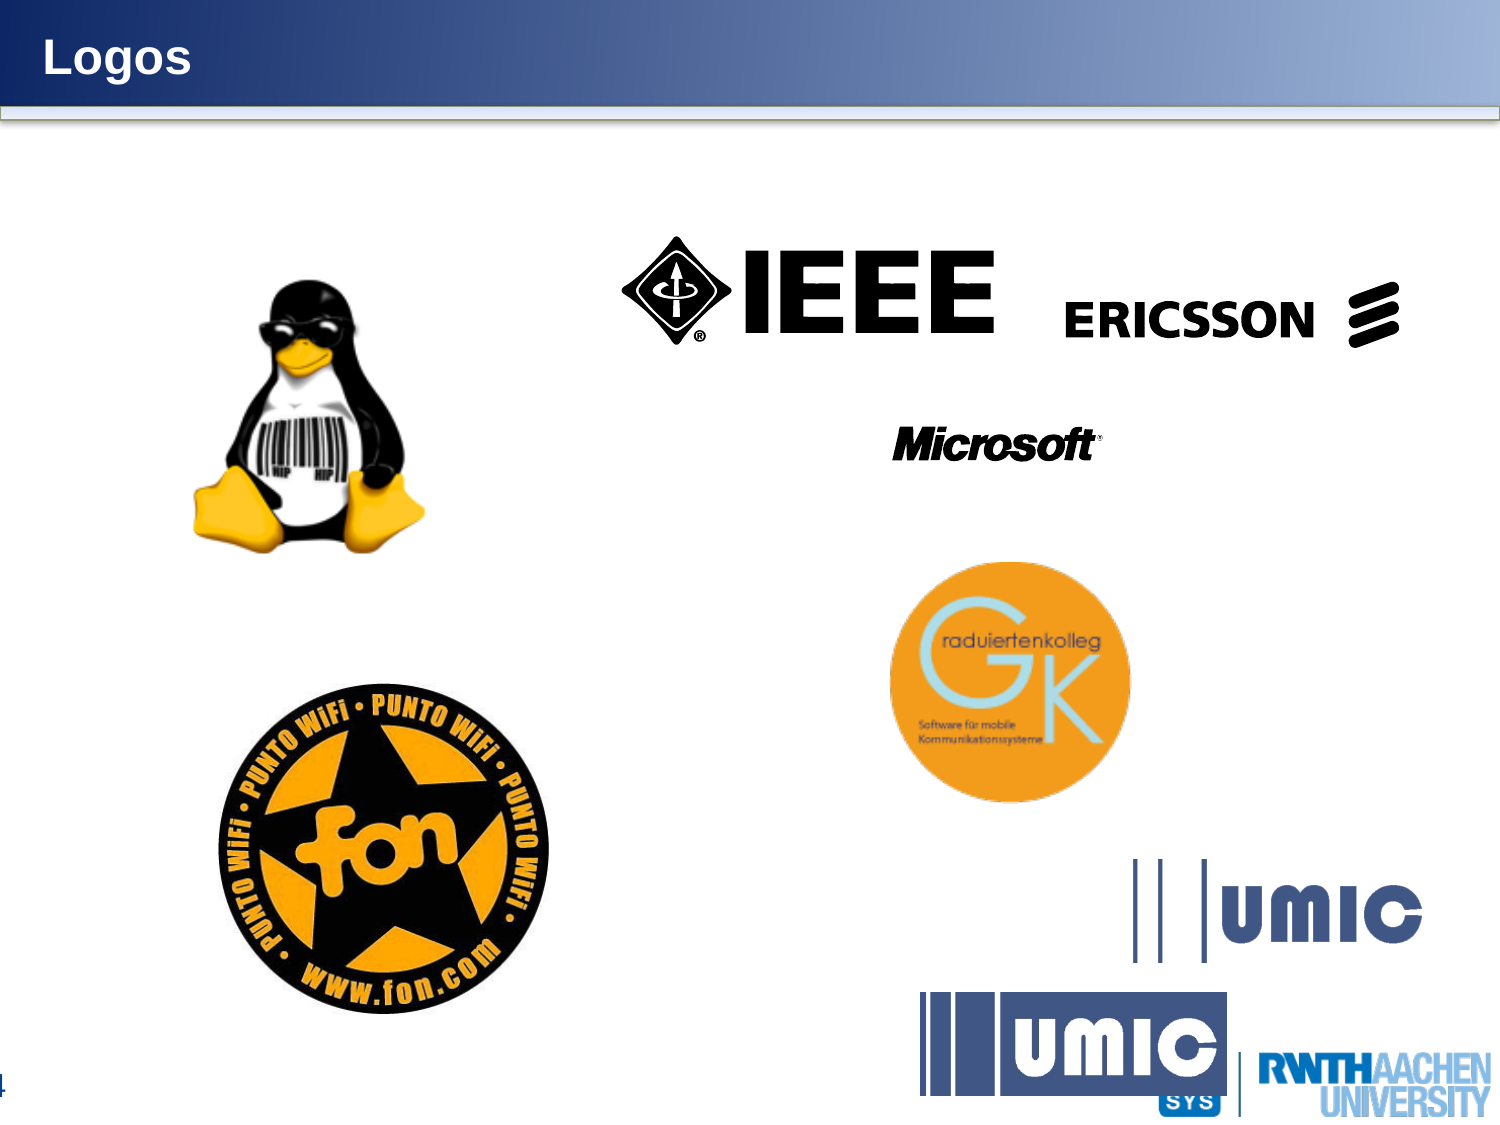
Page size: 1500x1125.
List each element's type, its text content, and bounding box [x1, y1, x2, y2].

picture [1127, 859, 1433, 964]
picture [892, 426, 1103, 462]
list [75, 264, 524, 563]
picture [920, 991, 1227, 1096]
picture [889, 562, 1132, 804]
picture [1065, 281, 1400, 349]
title Logos [27, 16, 1464, 92]
picture [217, 682, 550, 1014]
picture [621, 236, 994, 345]
